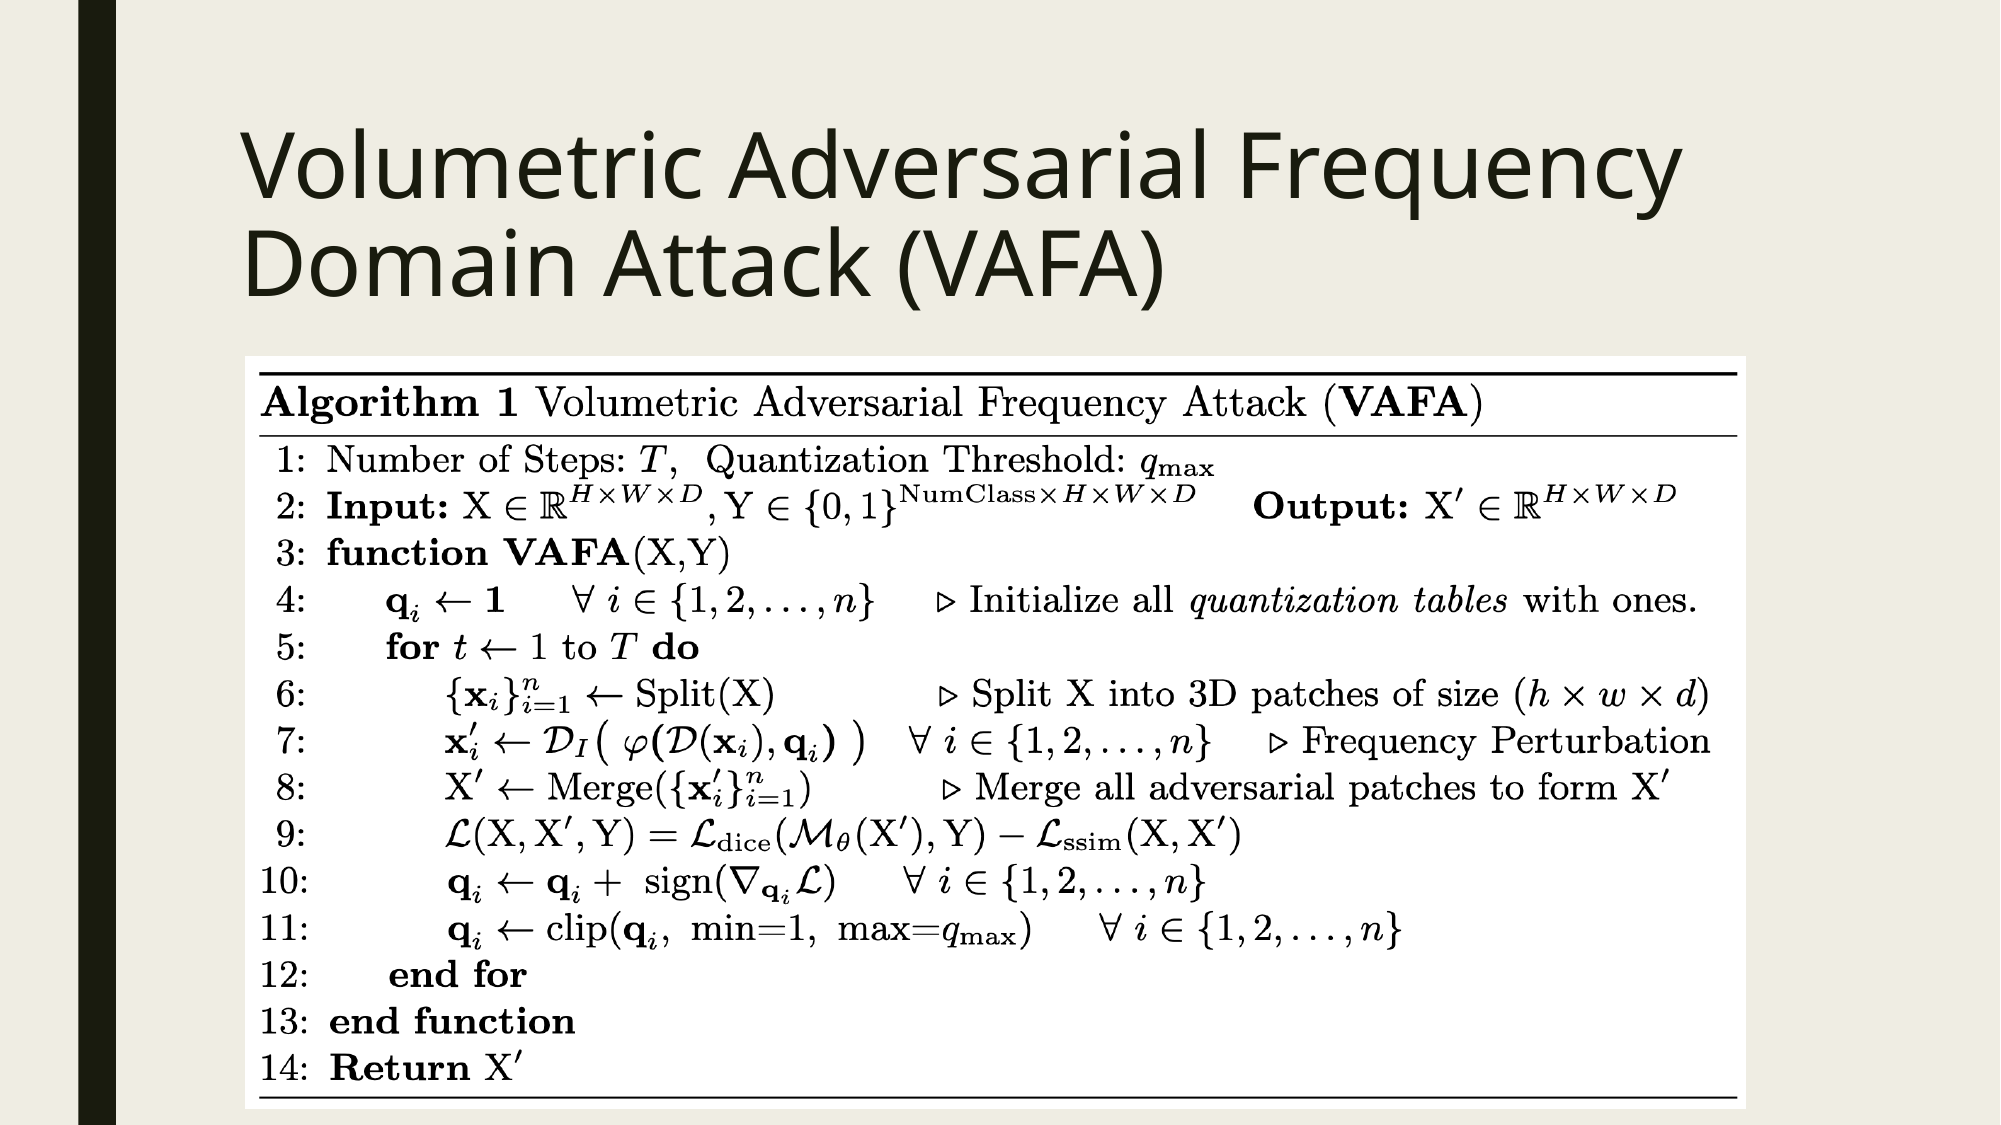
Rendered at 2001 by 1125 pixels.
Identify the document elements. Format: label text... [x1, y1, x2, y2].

picture [245, 356, 1746, 1110]
title Volumetric Adversarial Frequency Domain Attack (VAFA) [225, 112, 1800, 357]
